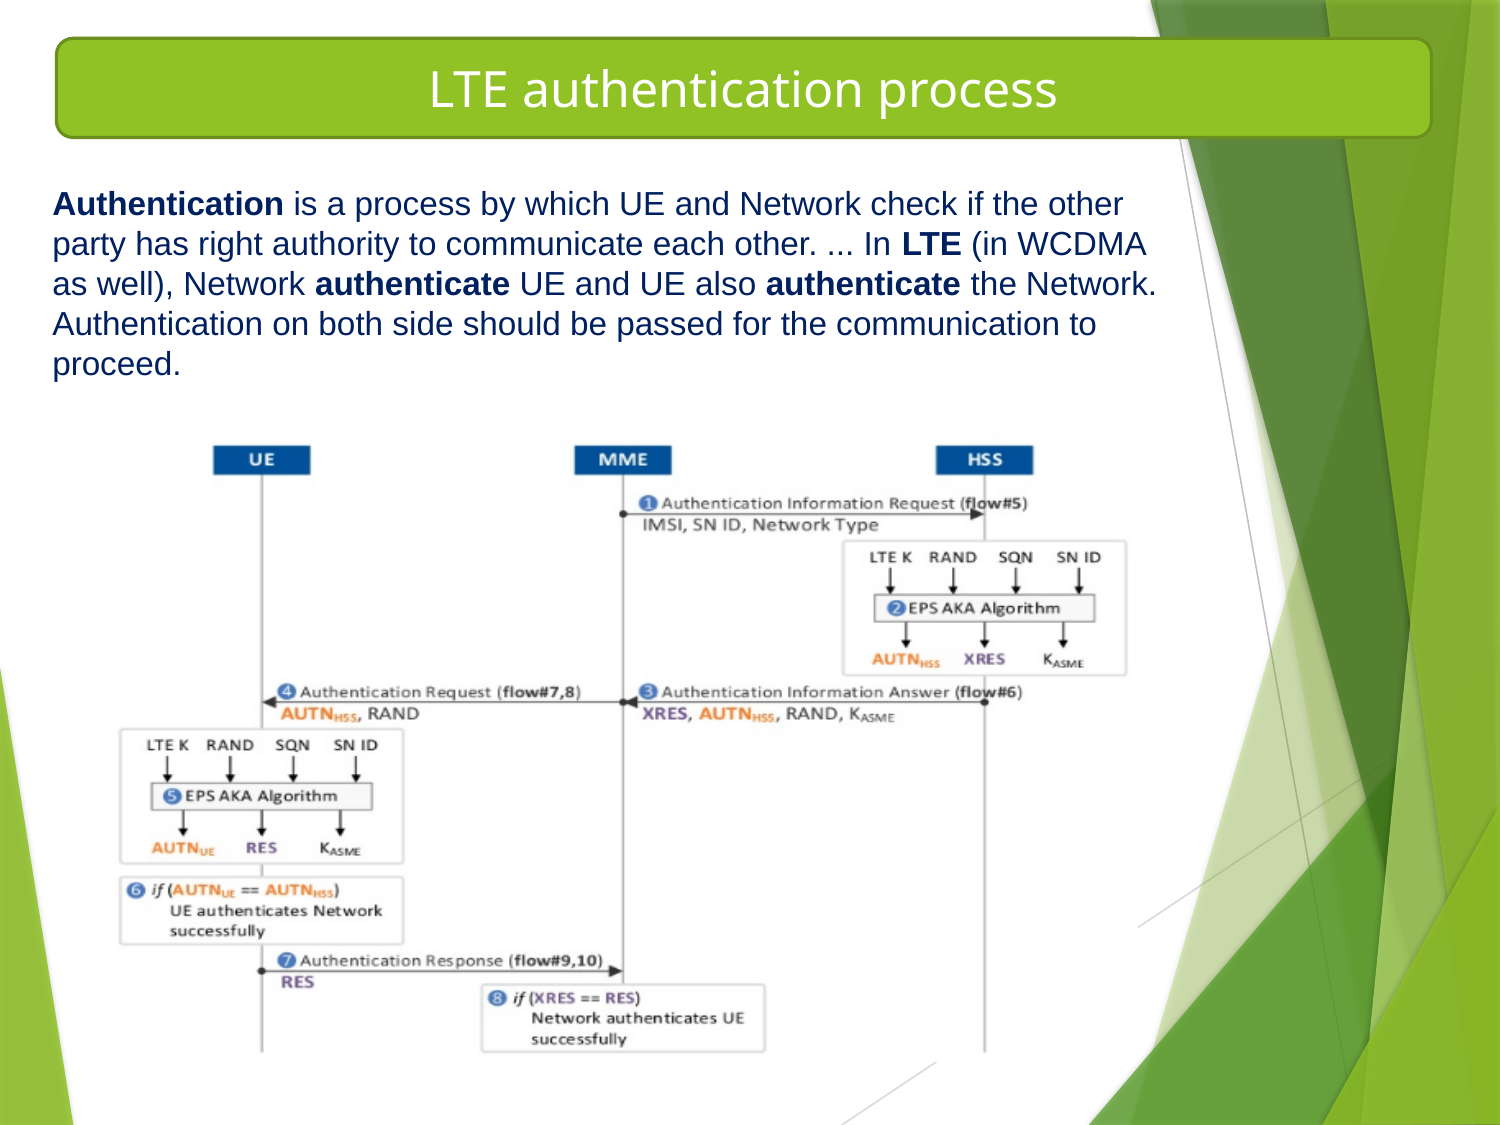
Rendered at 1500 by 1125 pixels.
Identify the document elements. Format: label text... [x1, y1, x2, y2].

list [74, 424, 1138, 1063]
text_box Authentication is a process by which UE and Network check if the other party has right authority to communicate each other. ... In LTE (in WCDMA as well), Network authenticate UE and UE also authenticate the Network. Authentication on both side should be passed for the communication to proceed. [37, 174, 1175, 390]
text_box LTE authentication process [54, 36, 1433, 140]
